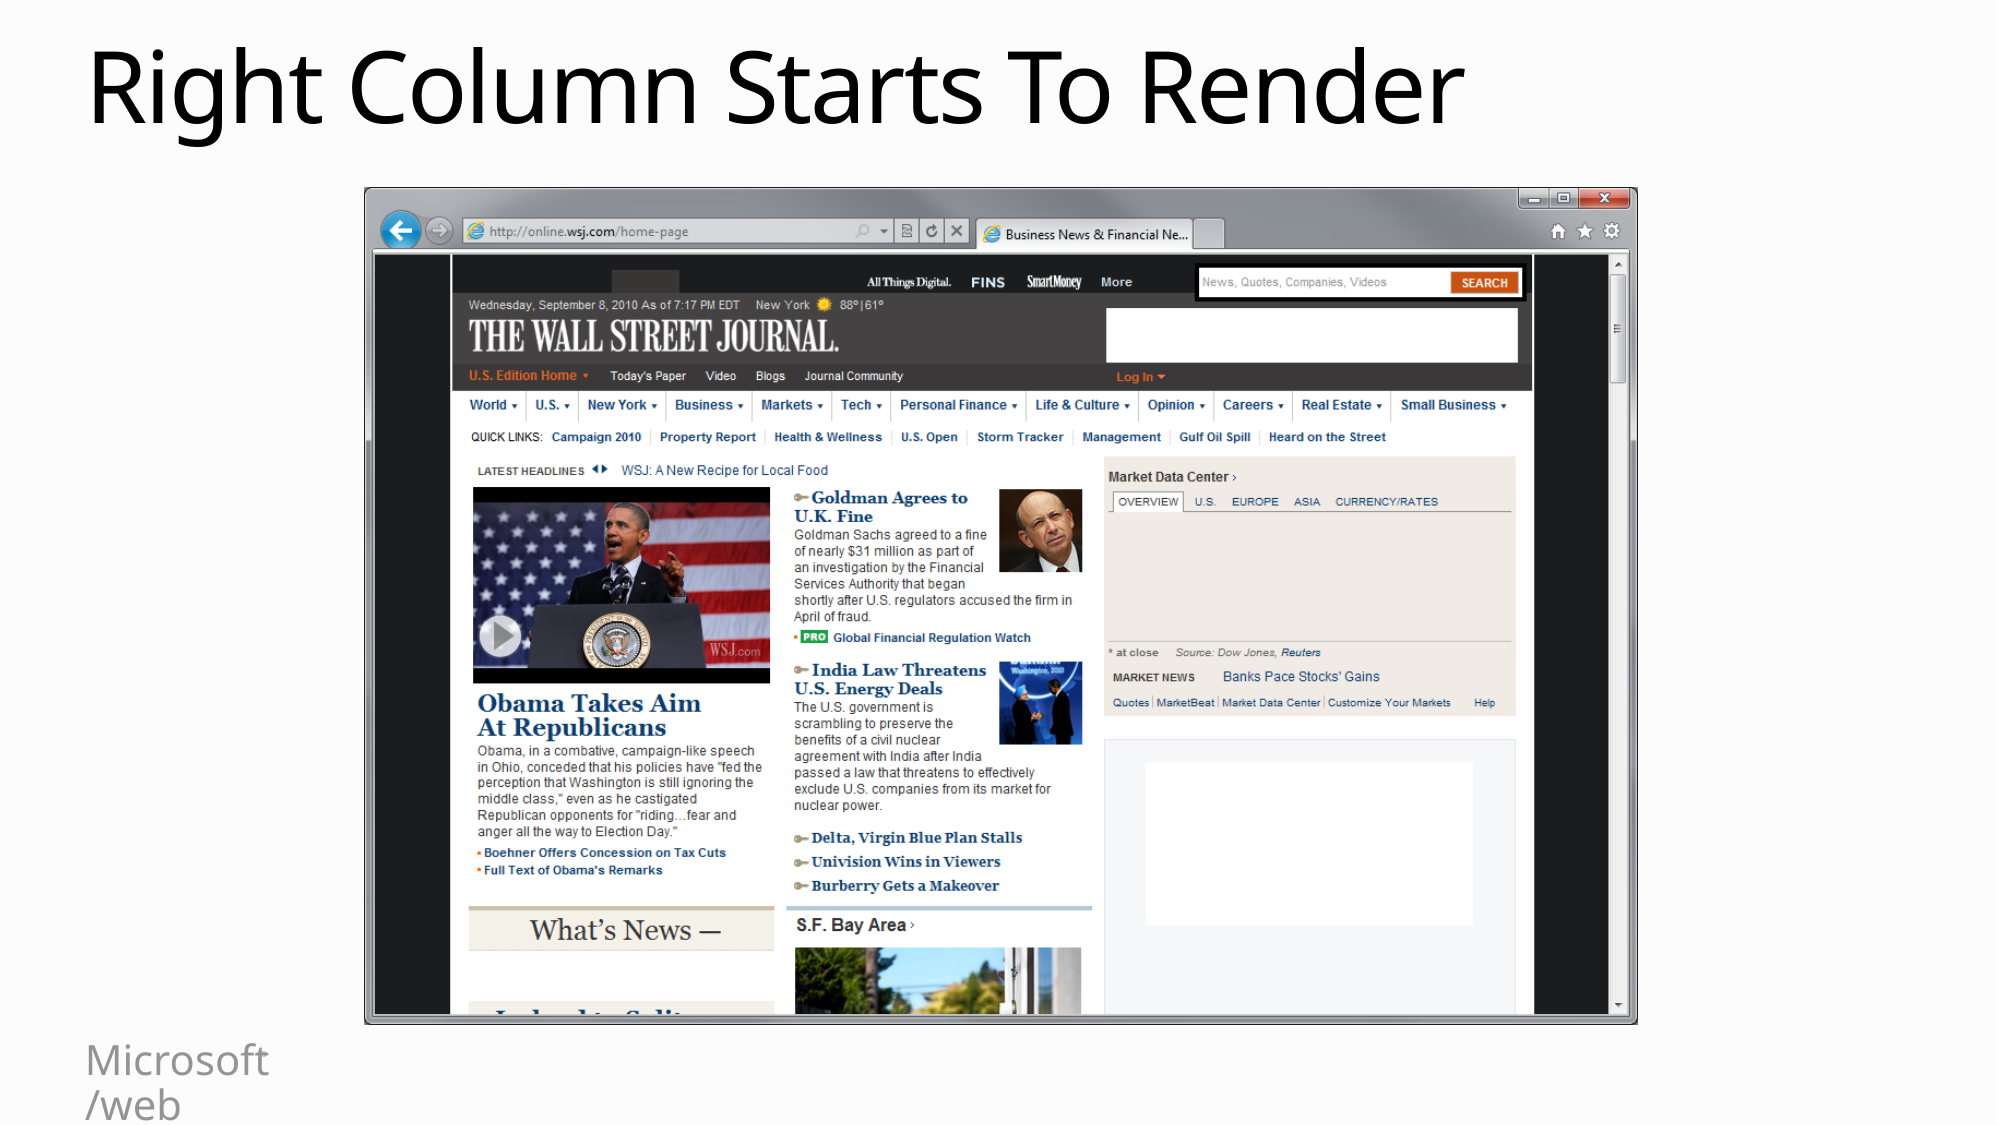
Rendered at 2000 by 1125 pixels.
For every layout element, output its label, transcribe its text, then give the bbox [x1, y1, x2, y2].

title Right Column Starts To Render [85, 37, 1914, 147]
picture [364, 186, 1638, 1026]
